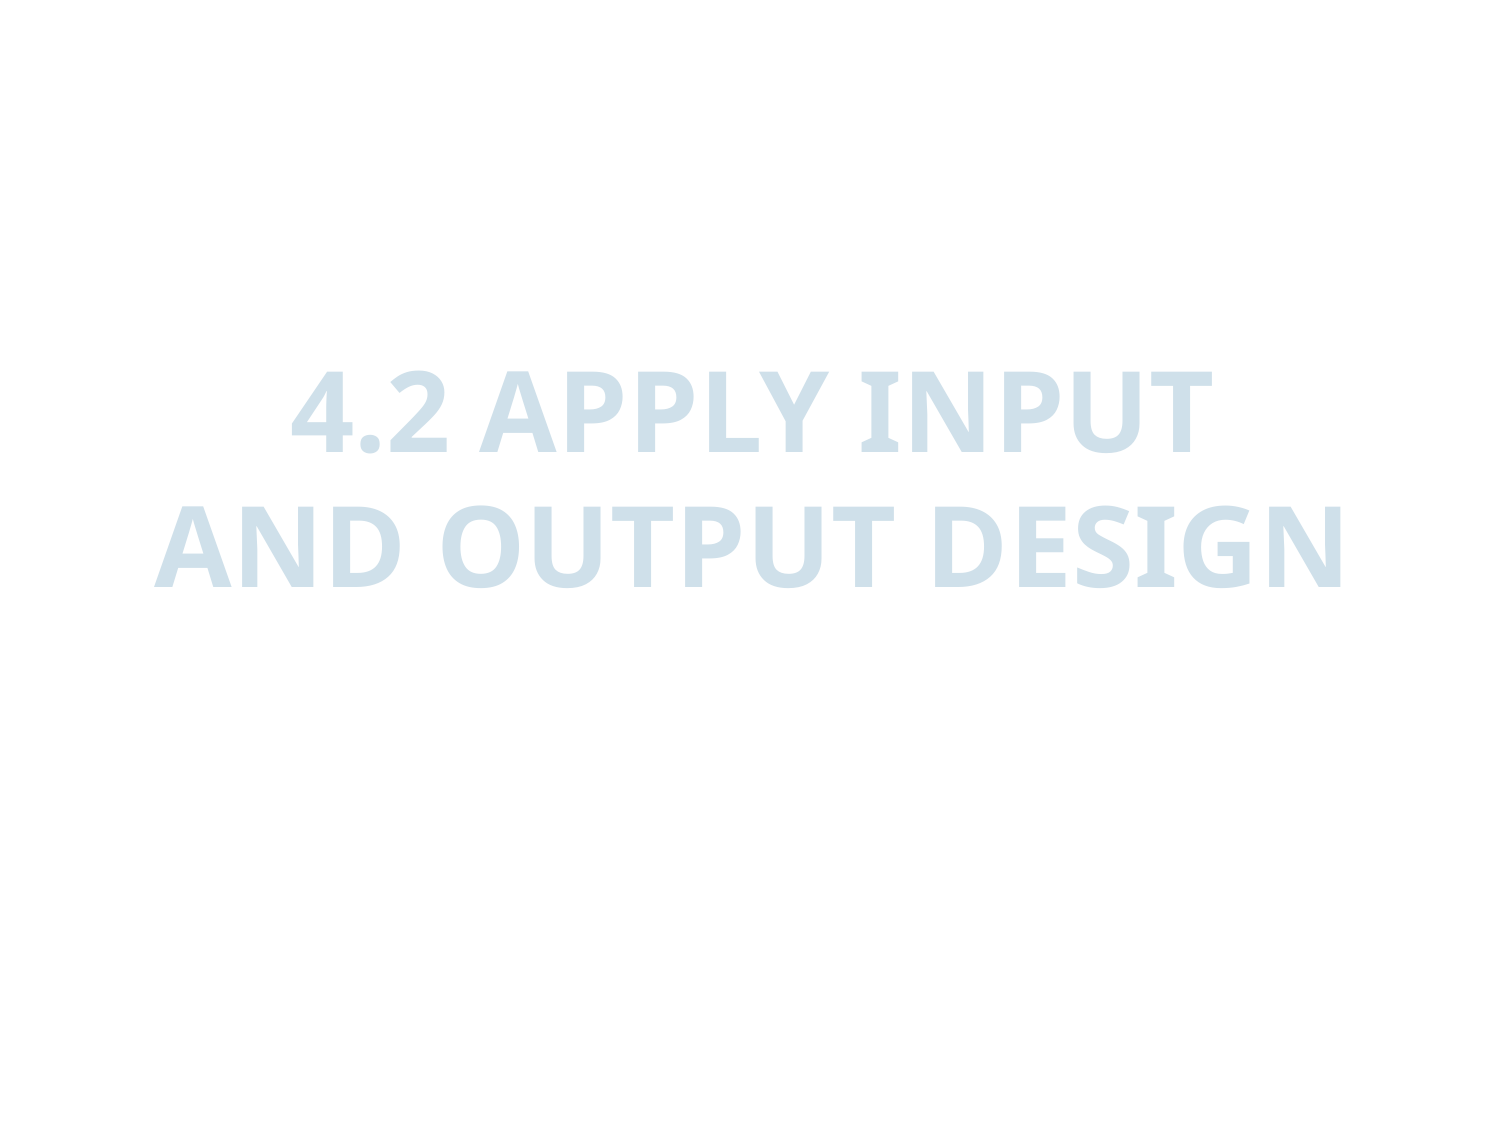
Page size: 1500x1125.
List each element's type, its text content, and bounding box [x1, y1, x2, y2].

text_box 4.2 APPLY INPUT AND OUTPUT DESIGN [135, 332, 1370, 663]
